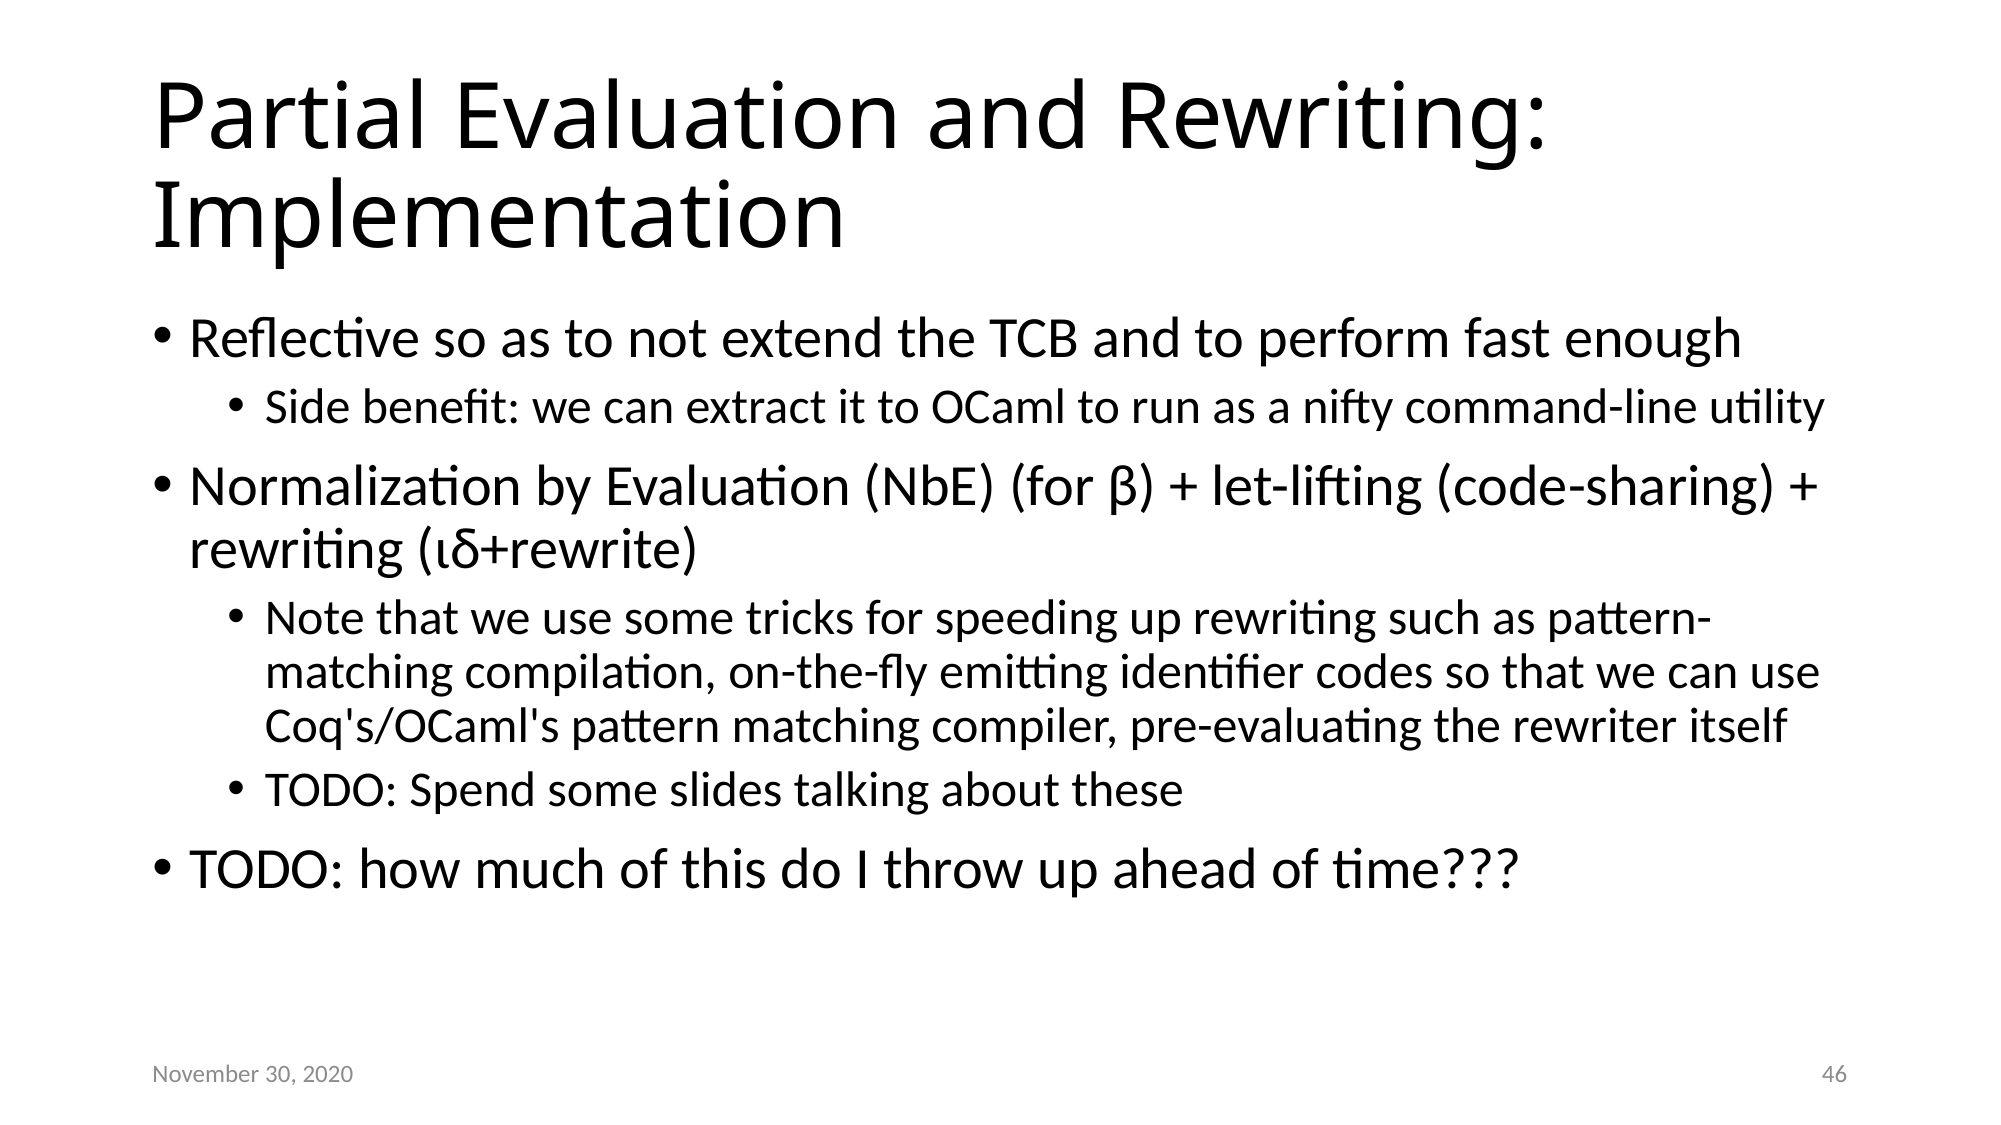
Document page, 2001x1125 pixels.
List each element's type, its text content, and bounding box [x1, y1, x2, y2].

title Partial Evaluation and Rewriting: Implementation [137, 59, 1863, 278]
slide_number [137, 1042, 588, 1103]
slide_number 46 [1412, 1042, 1863, 1103]
list Reflective so as to not extend the TCB and to perform fast enough Side benefit: we can extract it to OCaml to run as a nifty command-line utility Normalization by Evaluation (NbE) (for β) + let-lifting (code-sharing) + rewriting (ιδ+rewrite) Note that we use some tricks for speeding up rewriting such as pattern-matching compilation, on-the-fly emitting identifier codes so that we can use Coq's/OCaml's pattern matching compiler, pre-evaluating the rewriter itself TODO: Spend some slides talking about these TODO: how much of this do I throw up ahead of time??? [137, 299, 1863, 1014]
